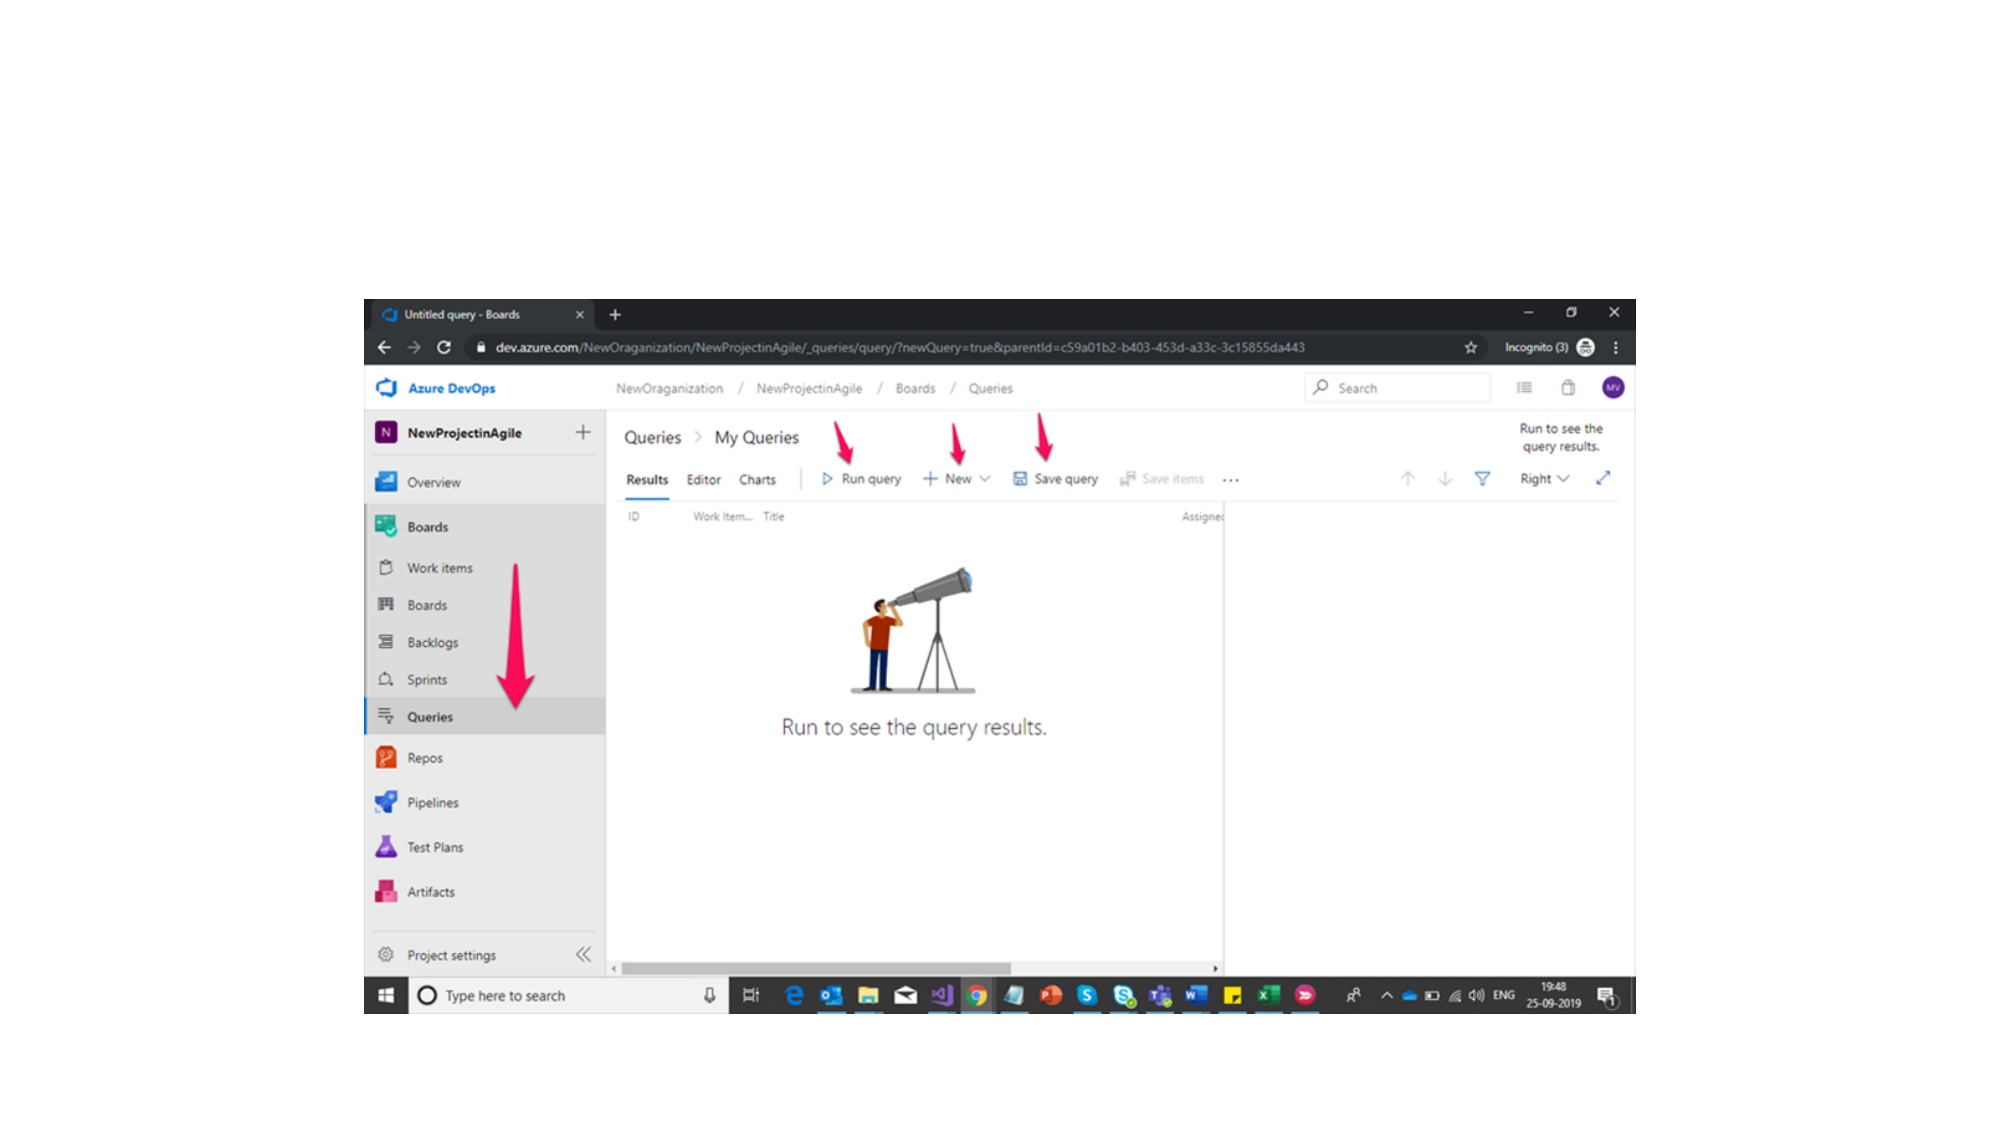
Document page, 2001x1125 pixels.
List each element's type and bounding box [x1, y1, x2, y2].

list [364, 299, 1636, 1014]
